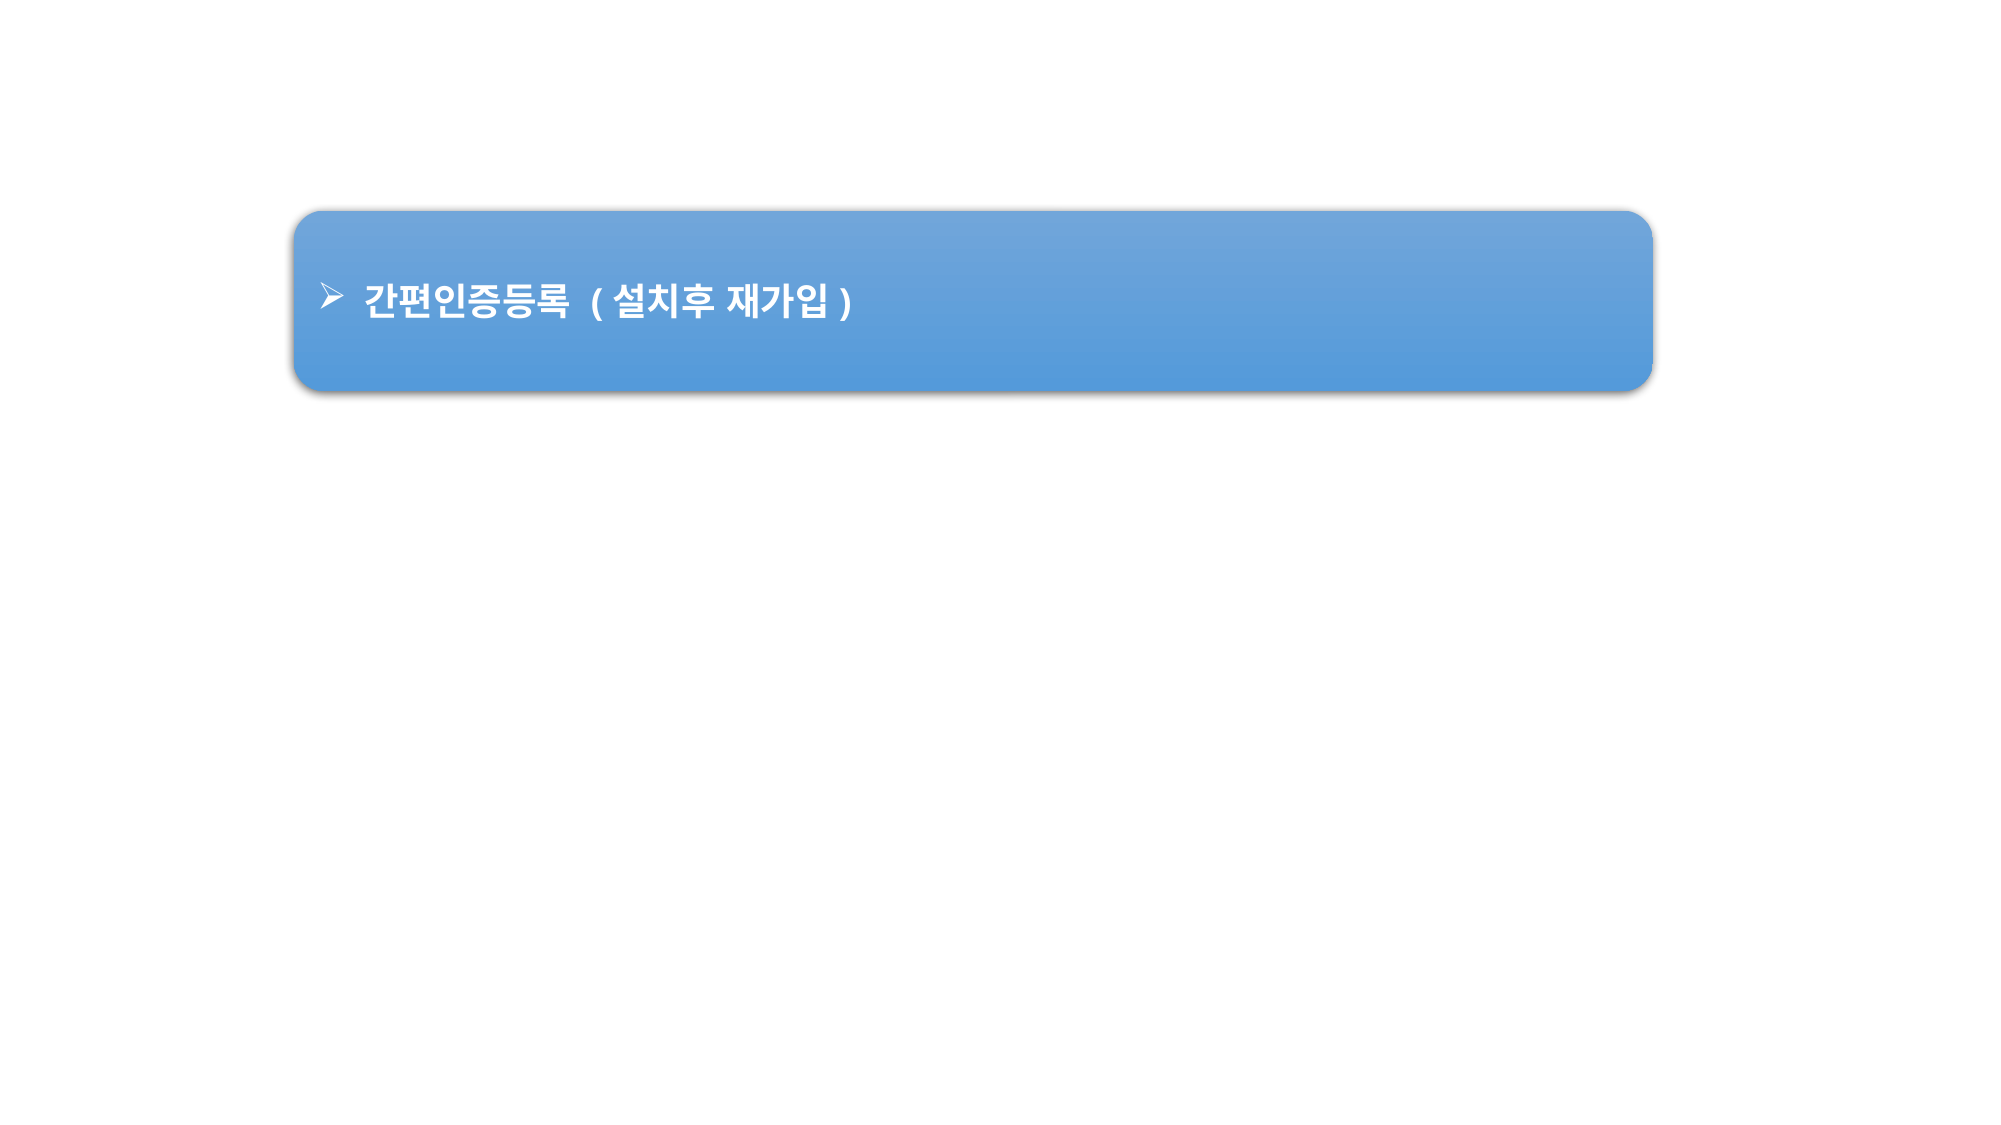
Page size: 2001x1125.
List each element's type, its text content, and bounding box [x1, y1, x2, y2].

text_box 간편인증등록 (설치후 재가입) [293, 210, 1653, 391]
